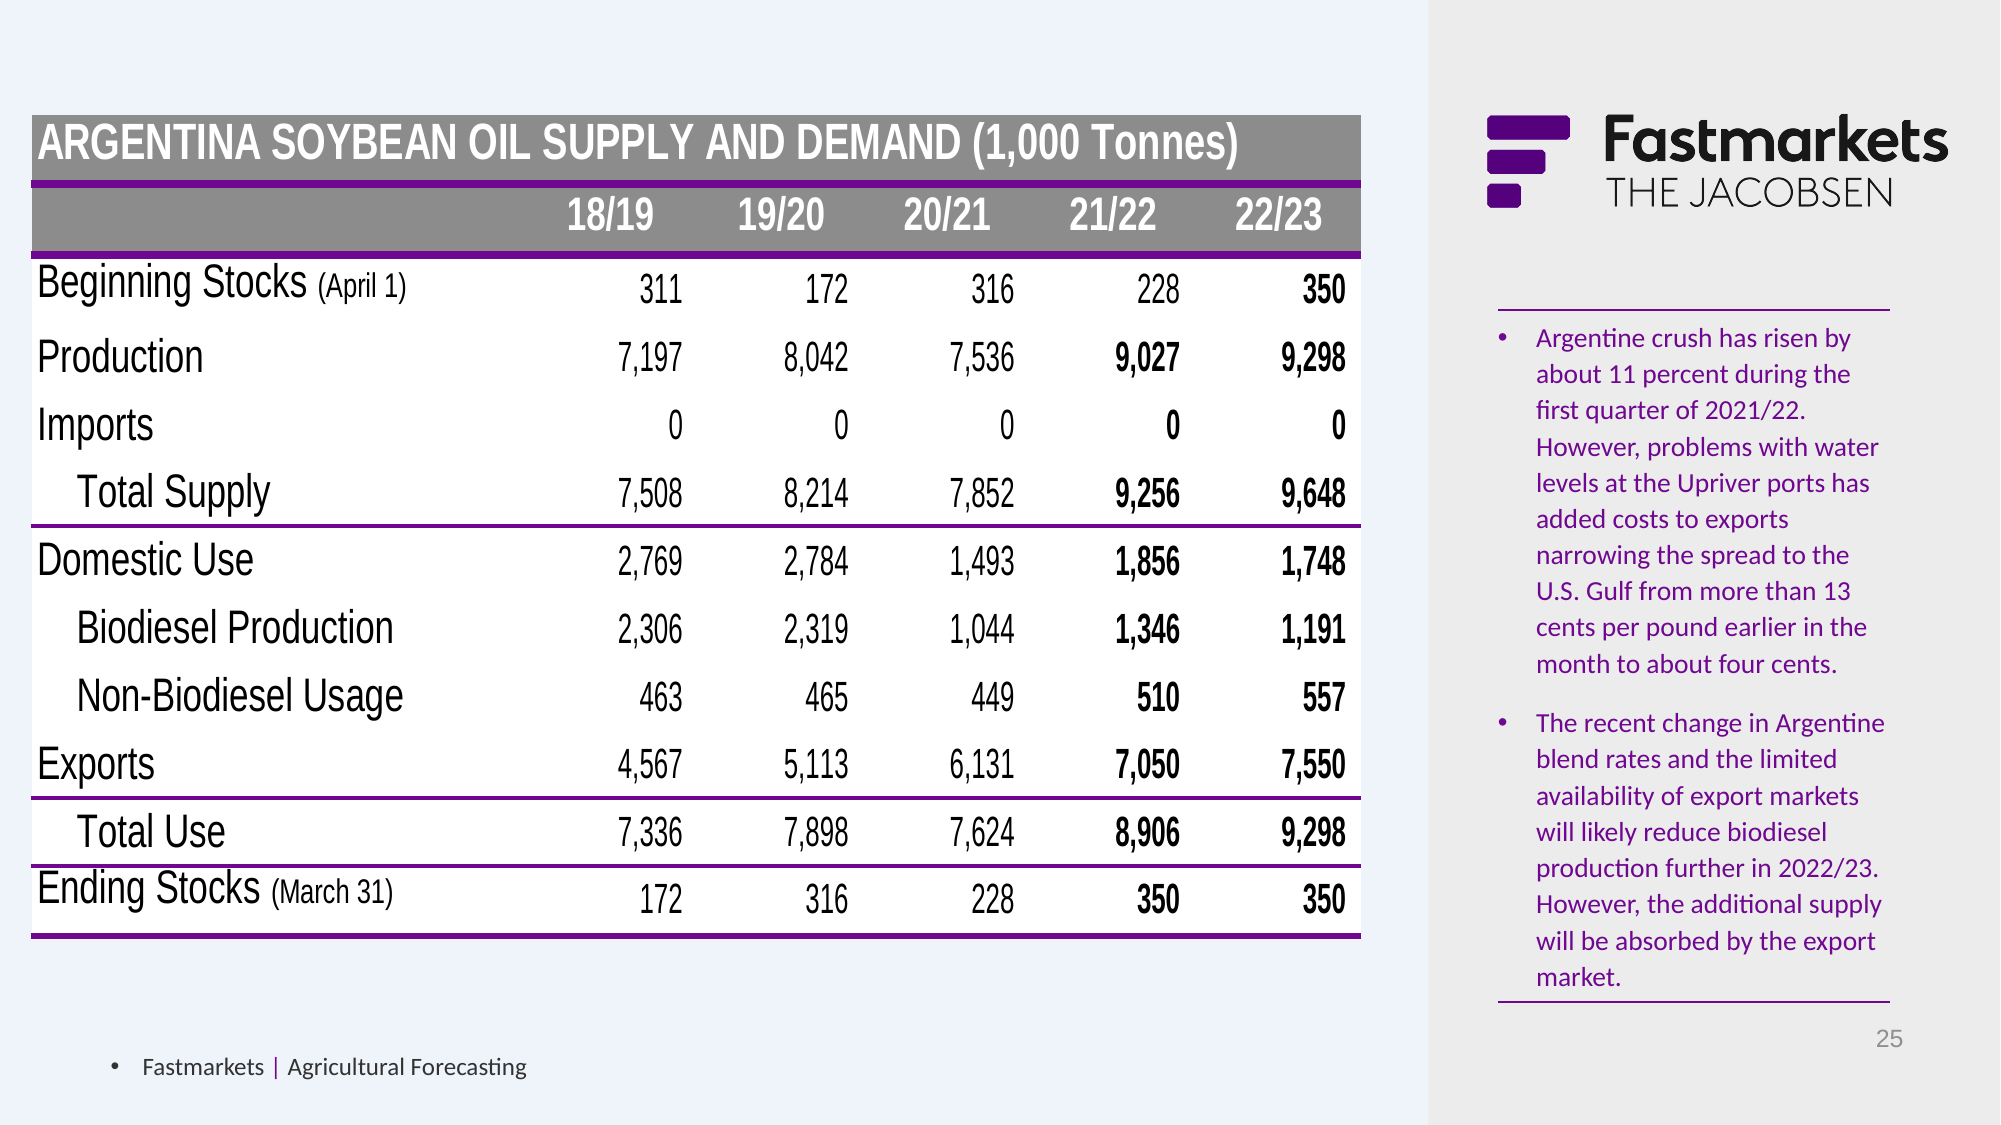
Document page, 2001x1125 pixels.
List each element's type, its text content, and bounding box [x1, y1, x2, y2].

list Argentine crush has risen by about 11 percent during the first quarter of 2021/22. However, problems with water levels at the Upriver ports has added costs to exports narrowing the spread to the U.S. Gulf from more than 13 cents per pound earlier in the month to about four cents. The recent change in Argentine blend rates and the limited availability of export markets will likely reduce biodiesel production further in 2022/23. However, the additional supply will be absorbed by the export market. [1497, 316, 1890, 1002]
slide_number 25 [1874, 1036, 1904, 1054]
picture [1472, 94, 1956, 227]
picture [28, 110, 1362, 940]
list Fastmarkets | Agricultural Forecasting [110, 1053, 1362, 1081]
